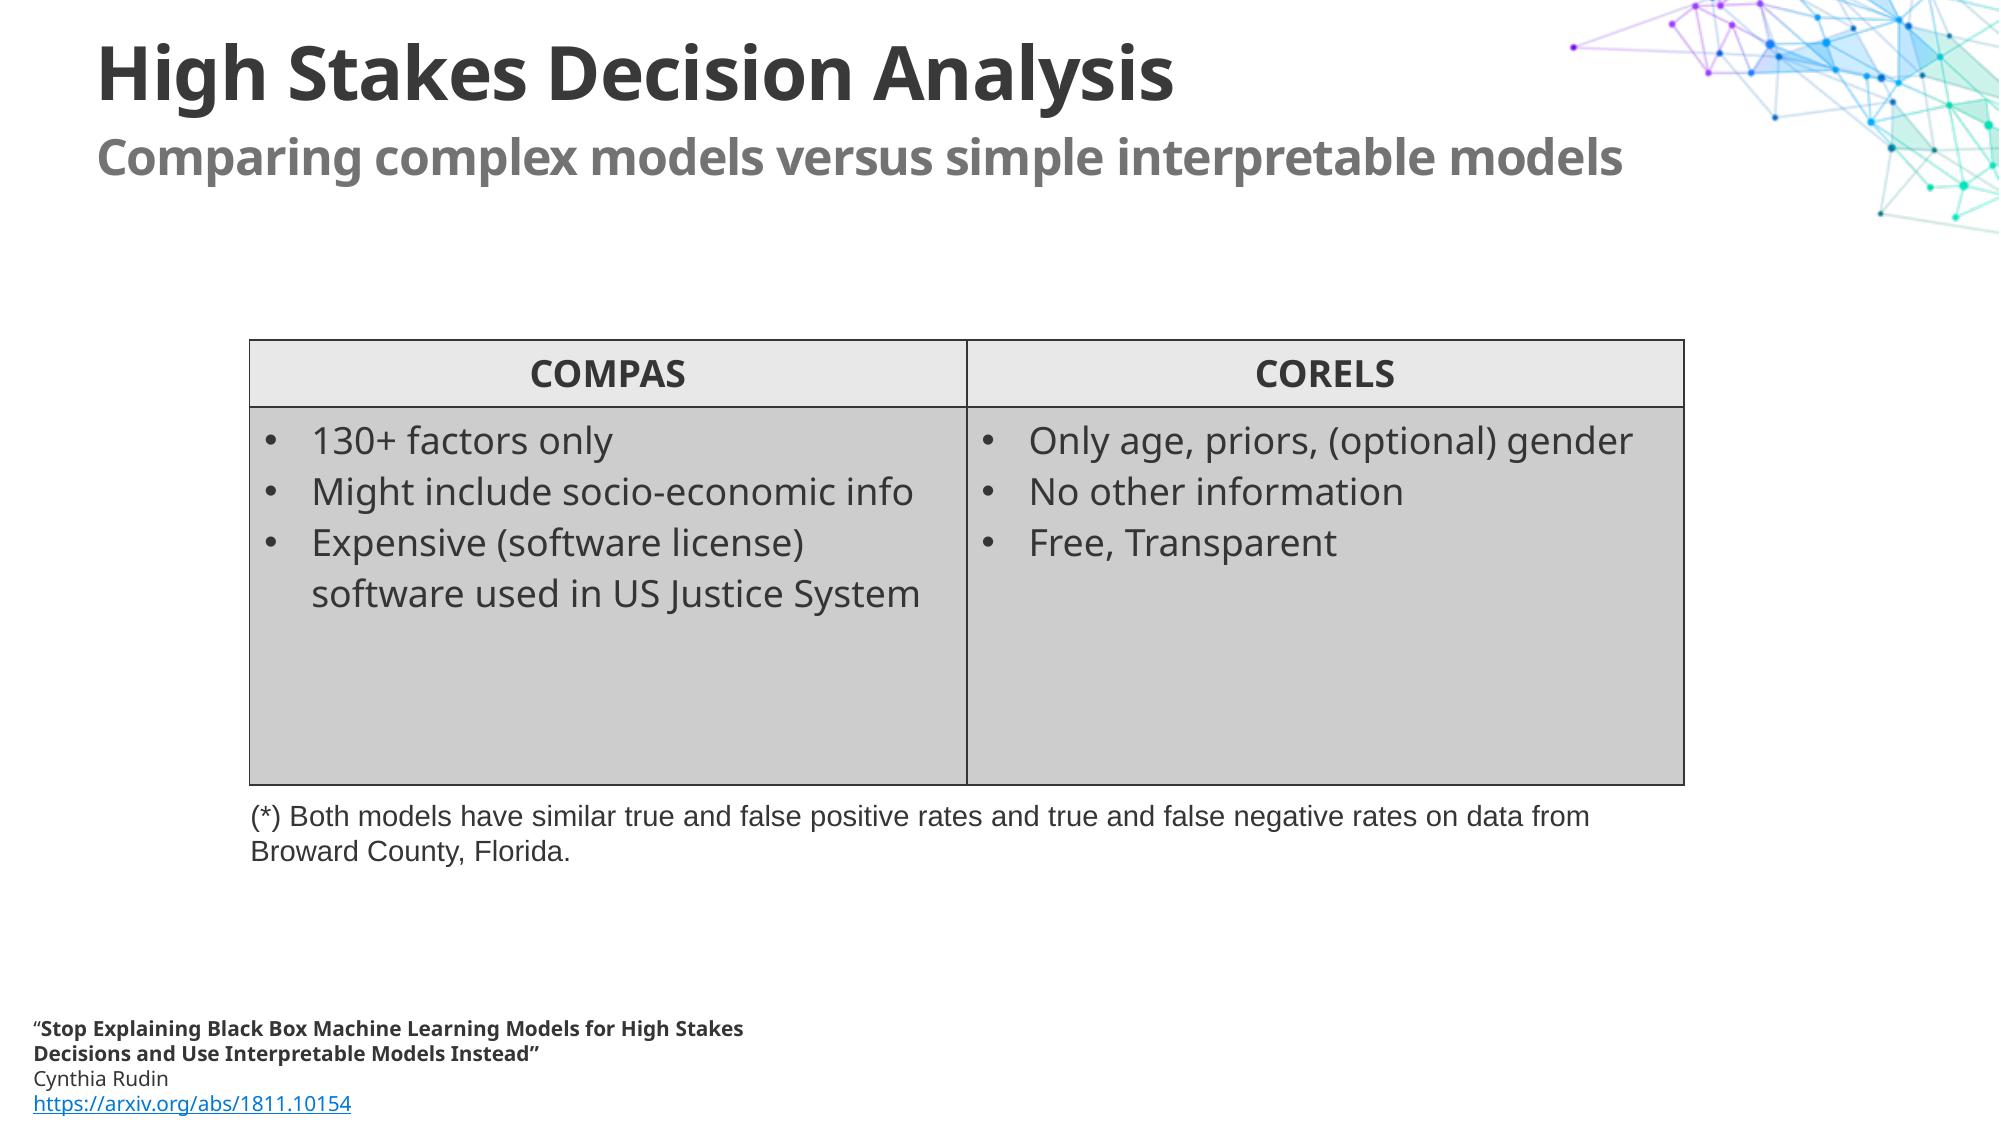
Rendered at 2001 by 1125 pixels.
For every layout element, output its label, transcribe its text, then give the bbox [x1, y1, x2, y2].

text_box High Stakes Decision Analysis [95, 25, 1381, 116]
text_box “Stop Explaining Black Box Machine Learning Models for High Stakes Decisions and Use Interpretable Models Instead” Cynthia Rudin https://arxiv.org/abs/1811.10154 [18, 1007, 764, 1125]
picture [1381, 0, 1999, 394]
table_header CORELS [968, 341, 1683, 406]
table_cell 130+ factors only Might include socio-economic info Expensive (software license) software used in US Justice System [250, 408, 966, 784]
table_cell Only age, priors, (optional) gender No other information Free, Transparent [968, 408, 1683, 784]
title Comparing complex models versus simple interpretable models [96, 125, 1381, 187]
text_box (*) Both models have similar true and false positive rates and true and false negative rates on data from Broward County, Florida. [235, 789, 1684, 875]
table_header COMPAS [250, 341, 966, 406]
